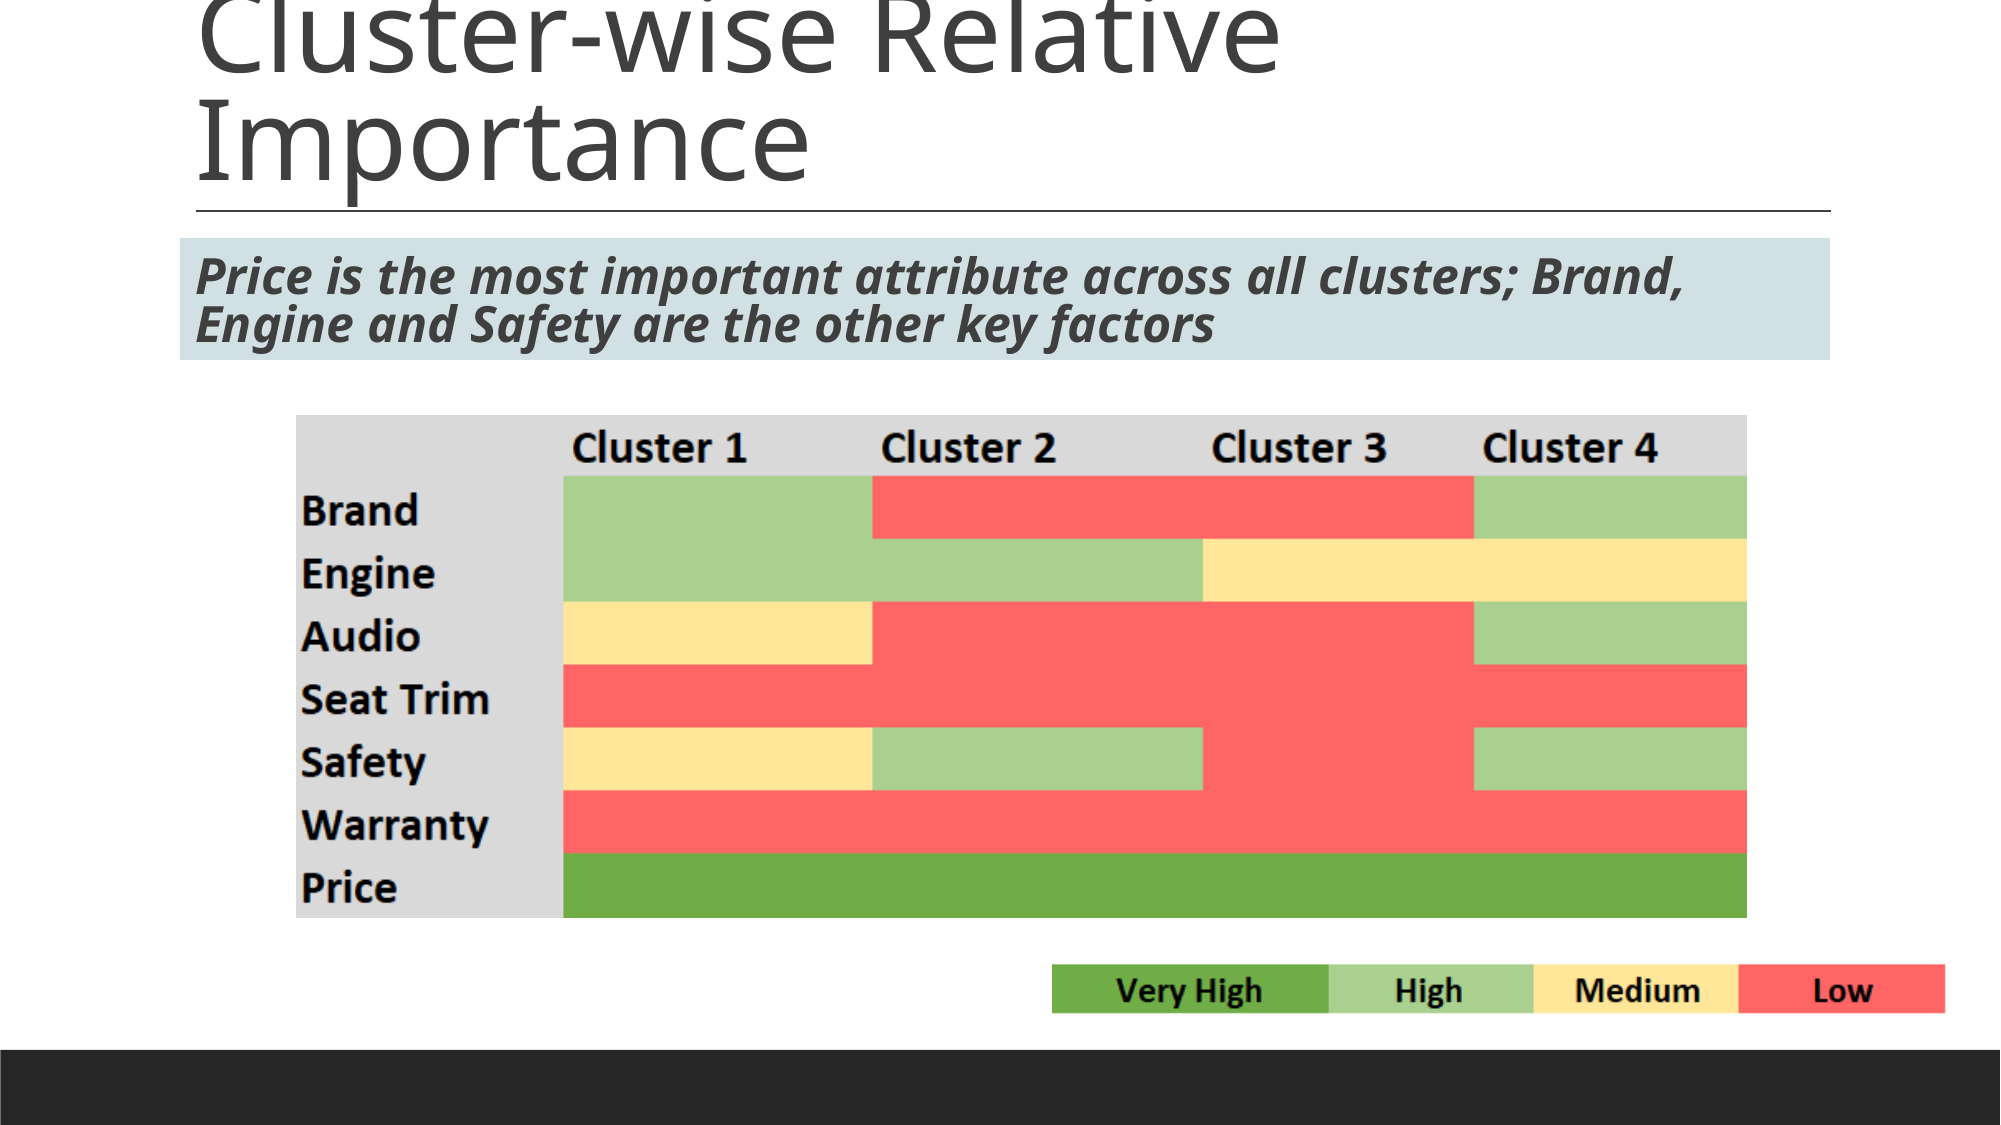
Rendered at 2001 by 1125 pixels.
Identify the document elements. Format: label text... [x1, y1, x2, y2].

picture [1052, 963, 1947, 1016]
title Price is the most important attribute across all clusters; Brand, Engine and Safety are the other key factors [180, 237, 1830, 360]
title Cluster-wise Relative Importance [180, 37, 1830, 210]
picture [296, 415, 1747, 918]
